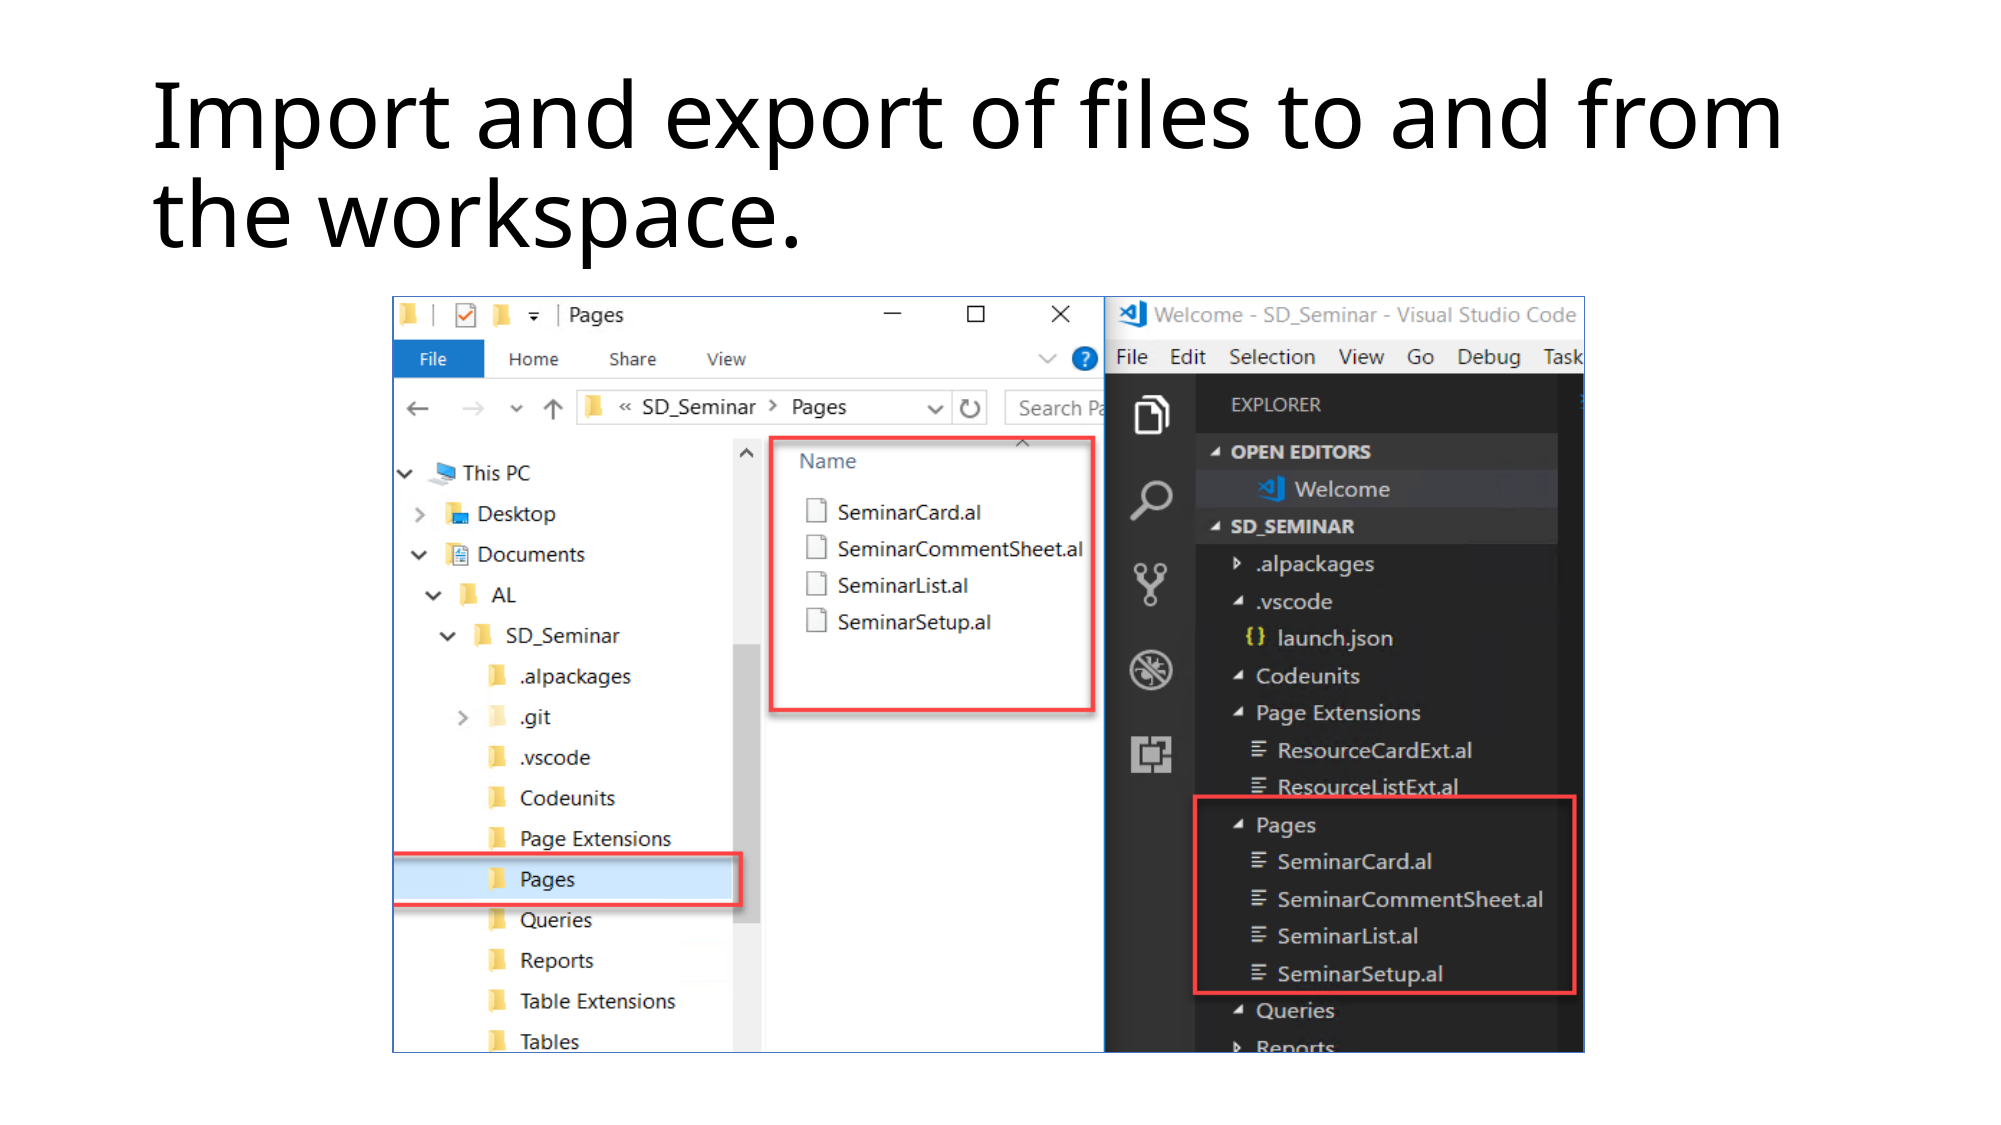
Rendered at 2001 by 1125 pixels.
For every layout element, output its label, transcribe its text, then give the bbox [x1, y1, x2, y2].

title Import and export of files to and from the workspace. [137, 59, 1863, 278]
picture [393, 297, 1584, 1052]
